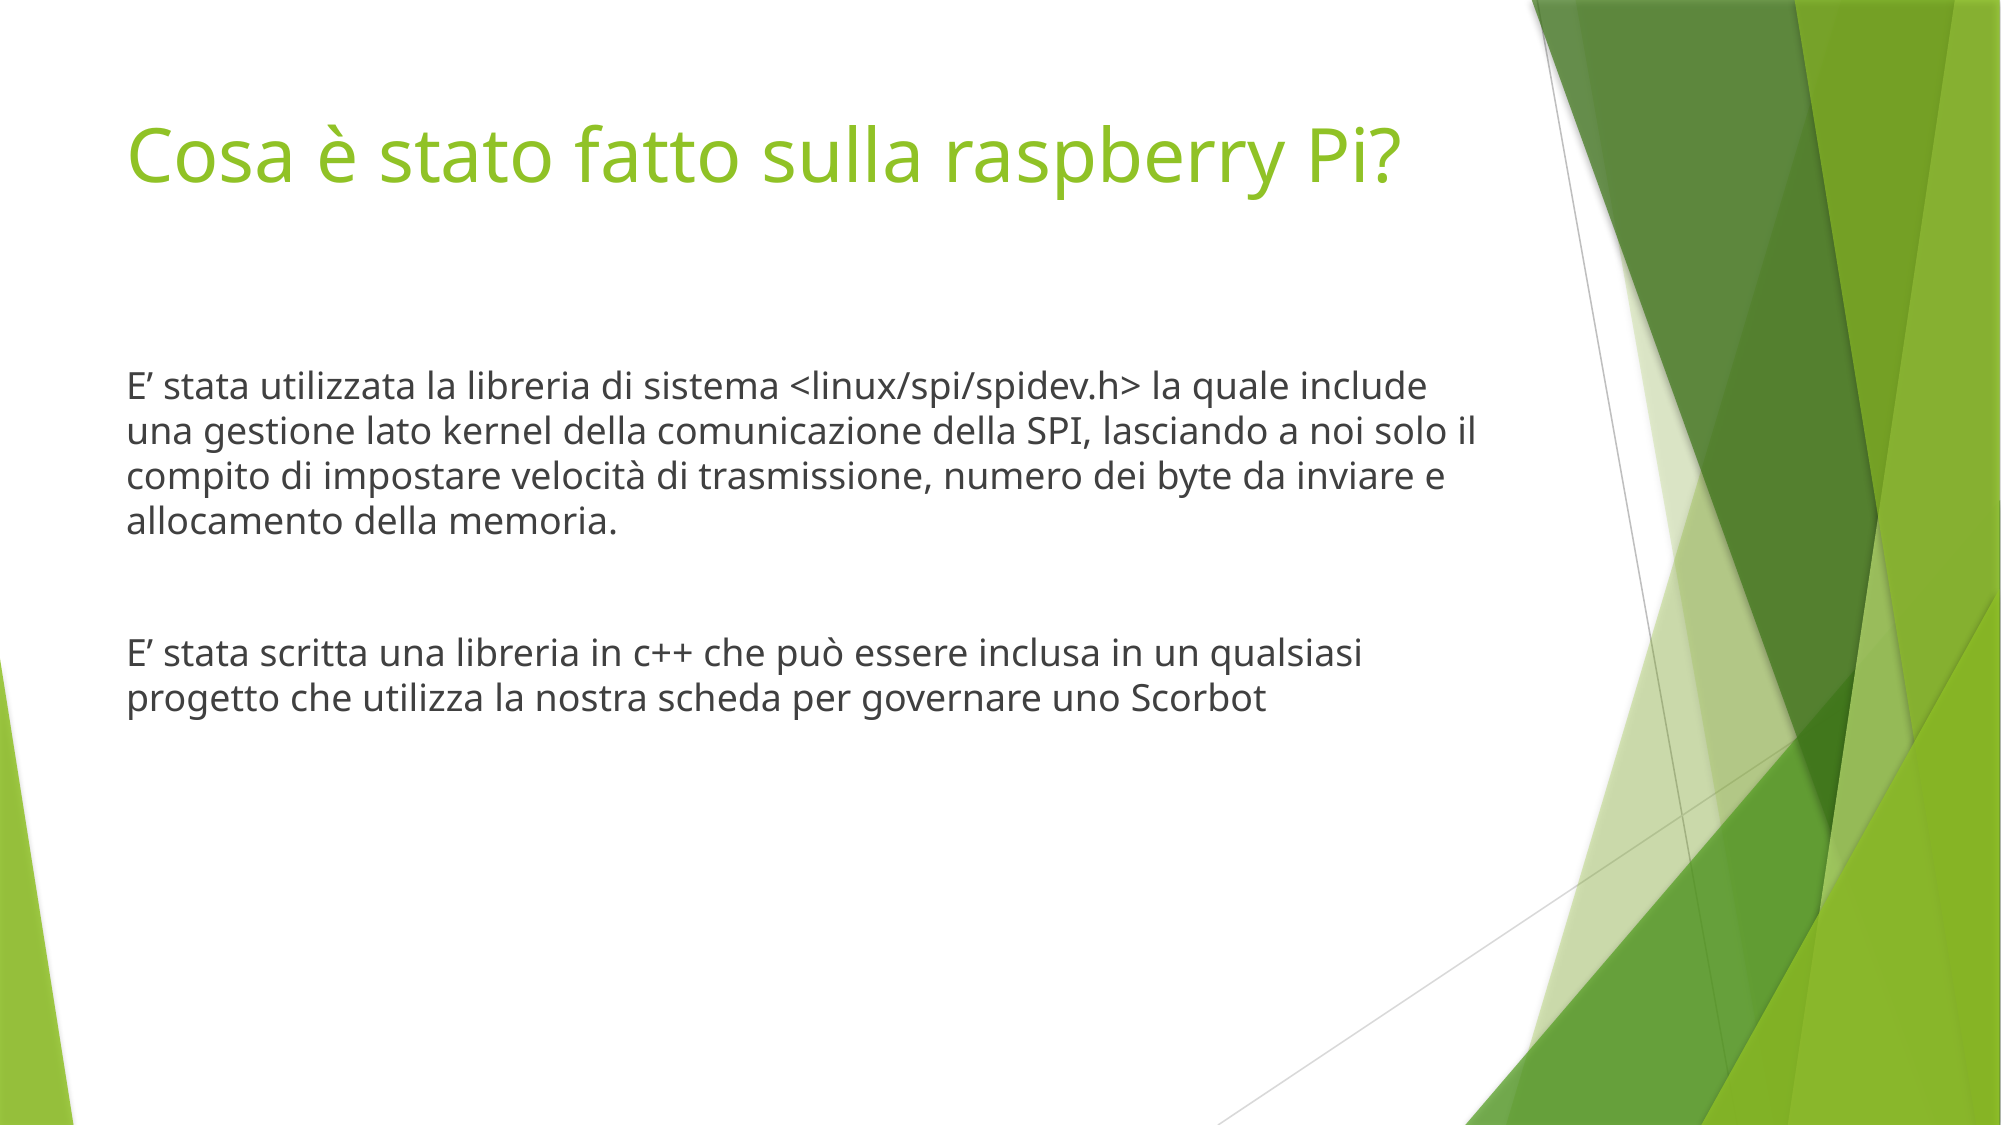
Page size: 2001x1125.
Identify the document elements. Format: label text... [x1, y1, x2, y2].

title Cosa è stato fatto sulla raspberry Pi? [111, 99, 1522, 230]
list E’ stata utilizzata la libreria di sistema <linux/spi/spidev.h> la quale include una gestione lato kernel della comunicazione della SPI, lasciando a noi solo il compito di impostare velocità di trasmissione, numero dei byte da inviare e allocamento della memoria. E’ stata scritta una libreria in c++ che può essere inclusa in un qualsiasi progetto che utilizza la nostra scheda per governare uno Scorbot [111, 354, 1522, 992]
